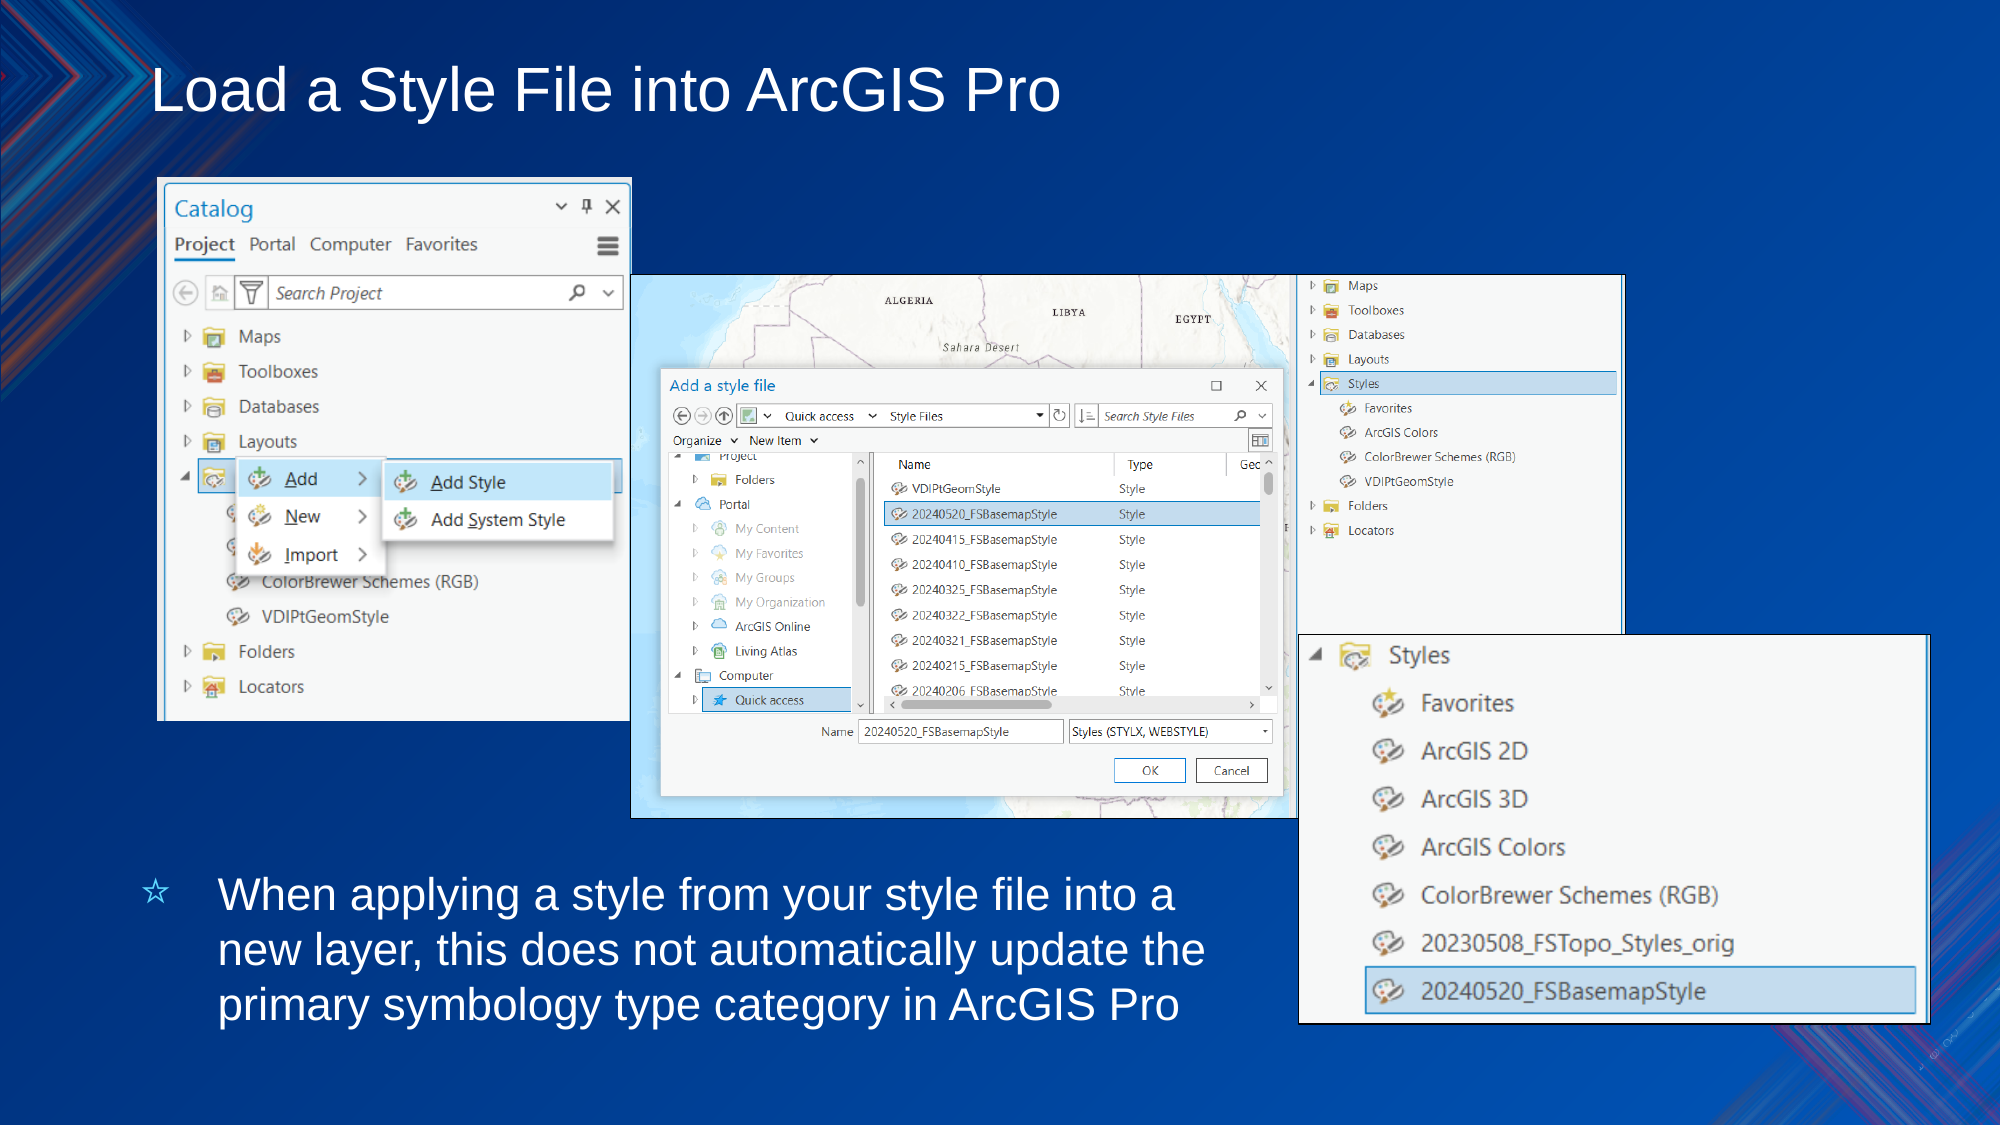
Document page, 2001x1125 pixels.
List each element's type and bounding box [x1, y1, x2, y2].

text_box [0, 0, 2000, 1125]
picture [157, 176, 1931, 1024]
